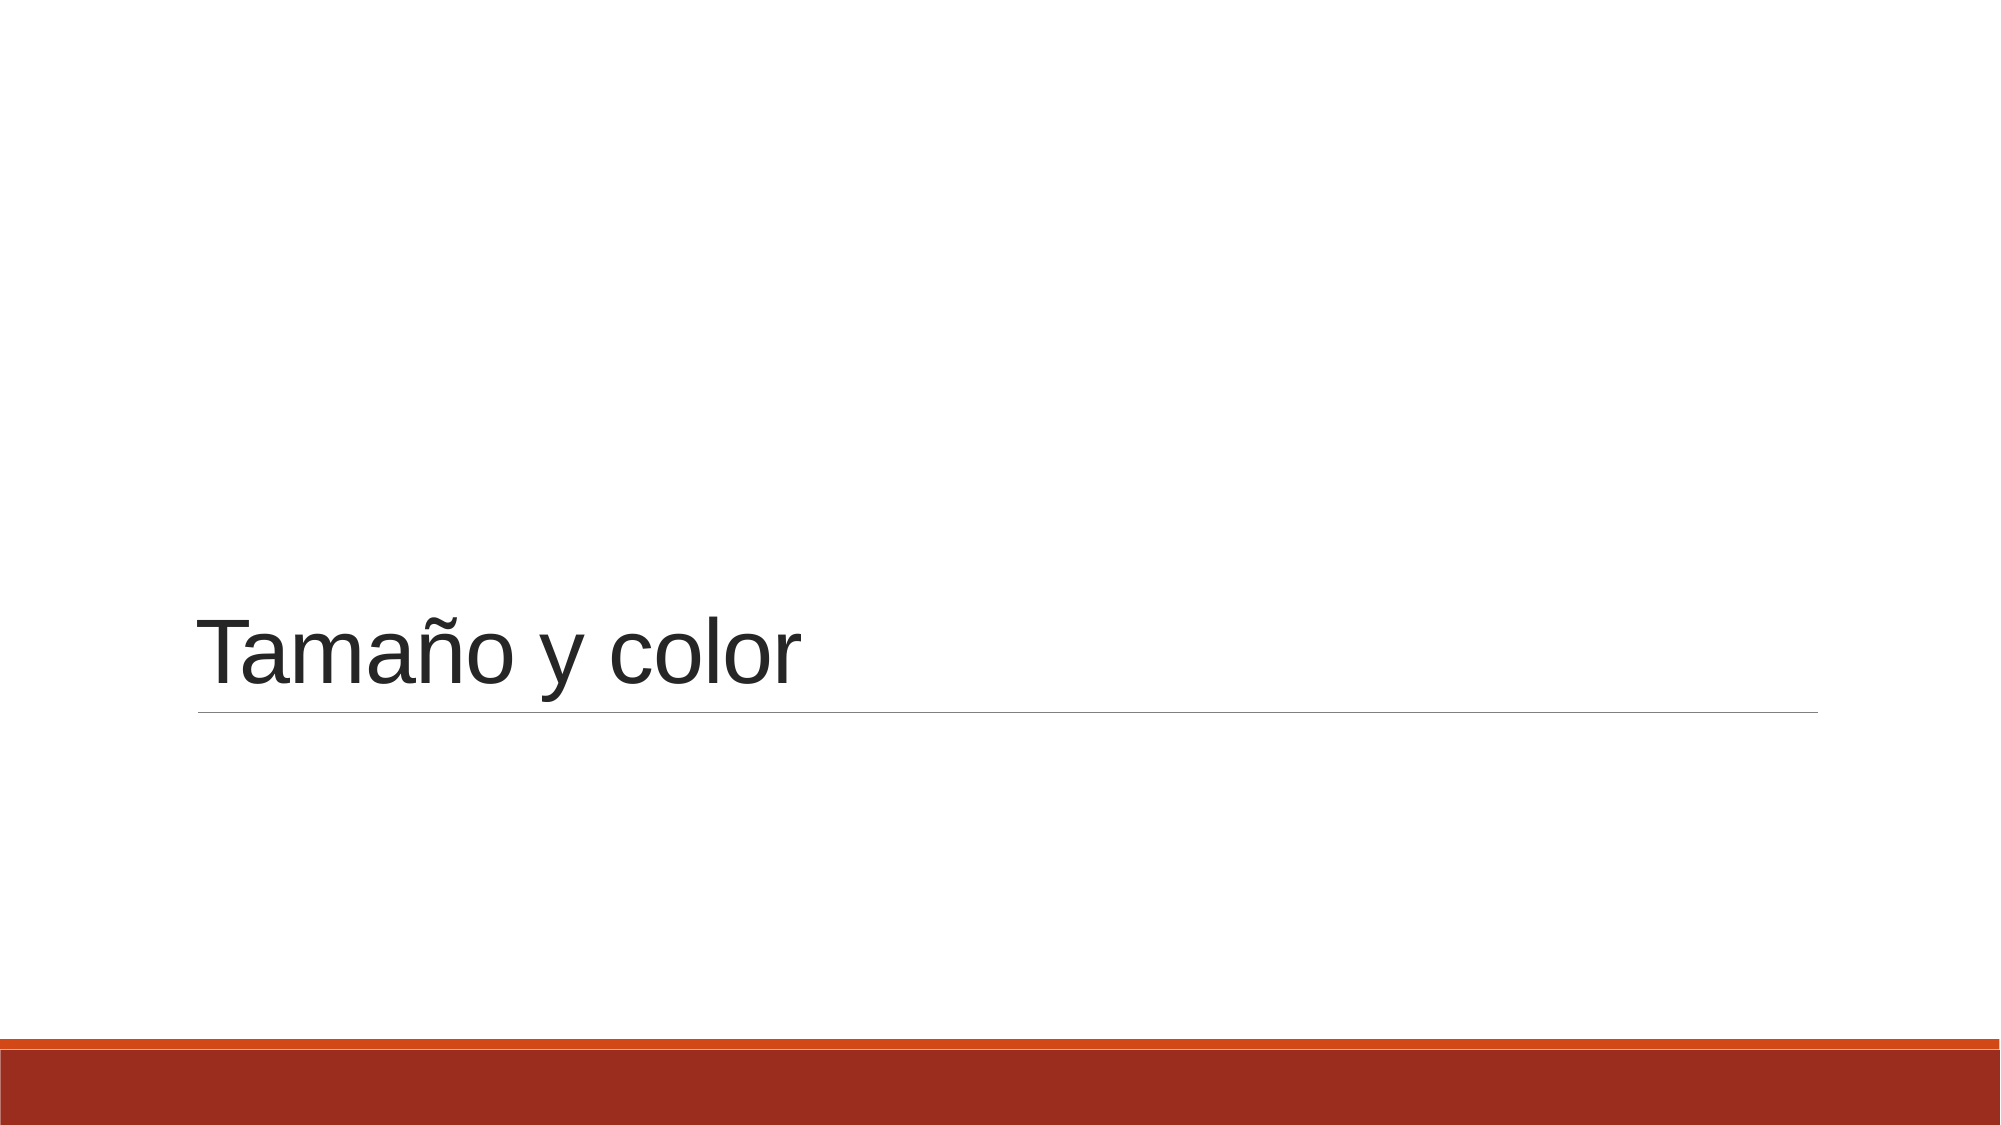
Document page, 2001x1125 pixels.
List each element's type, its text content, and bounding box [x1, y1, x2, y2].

title Tamaño y color [180, 124, 1830, 710]
